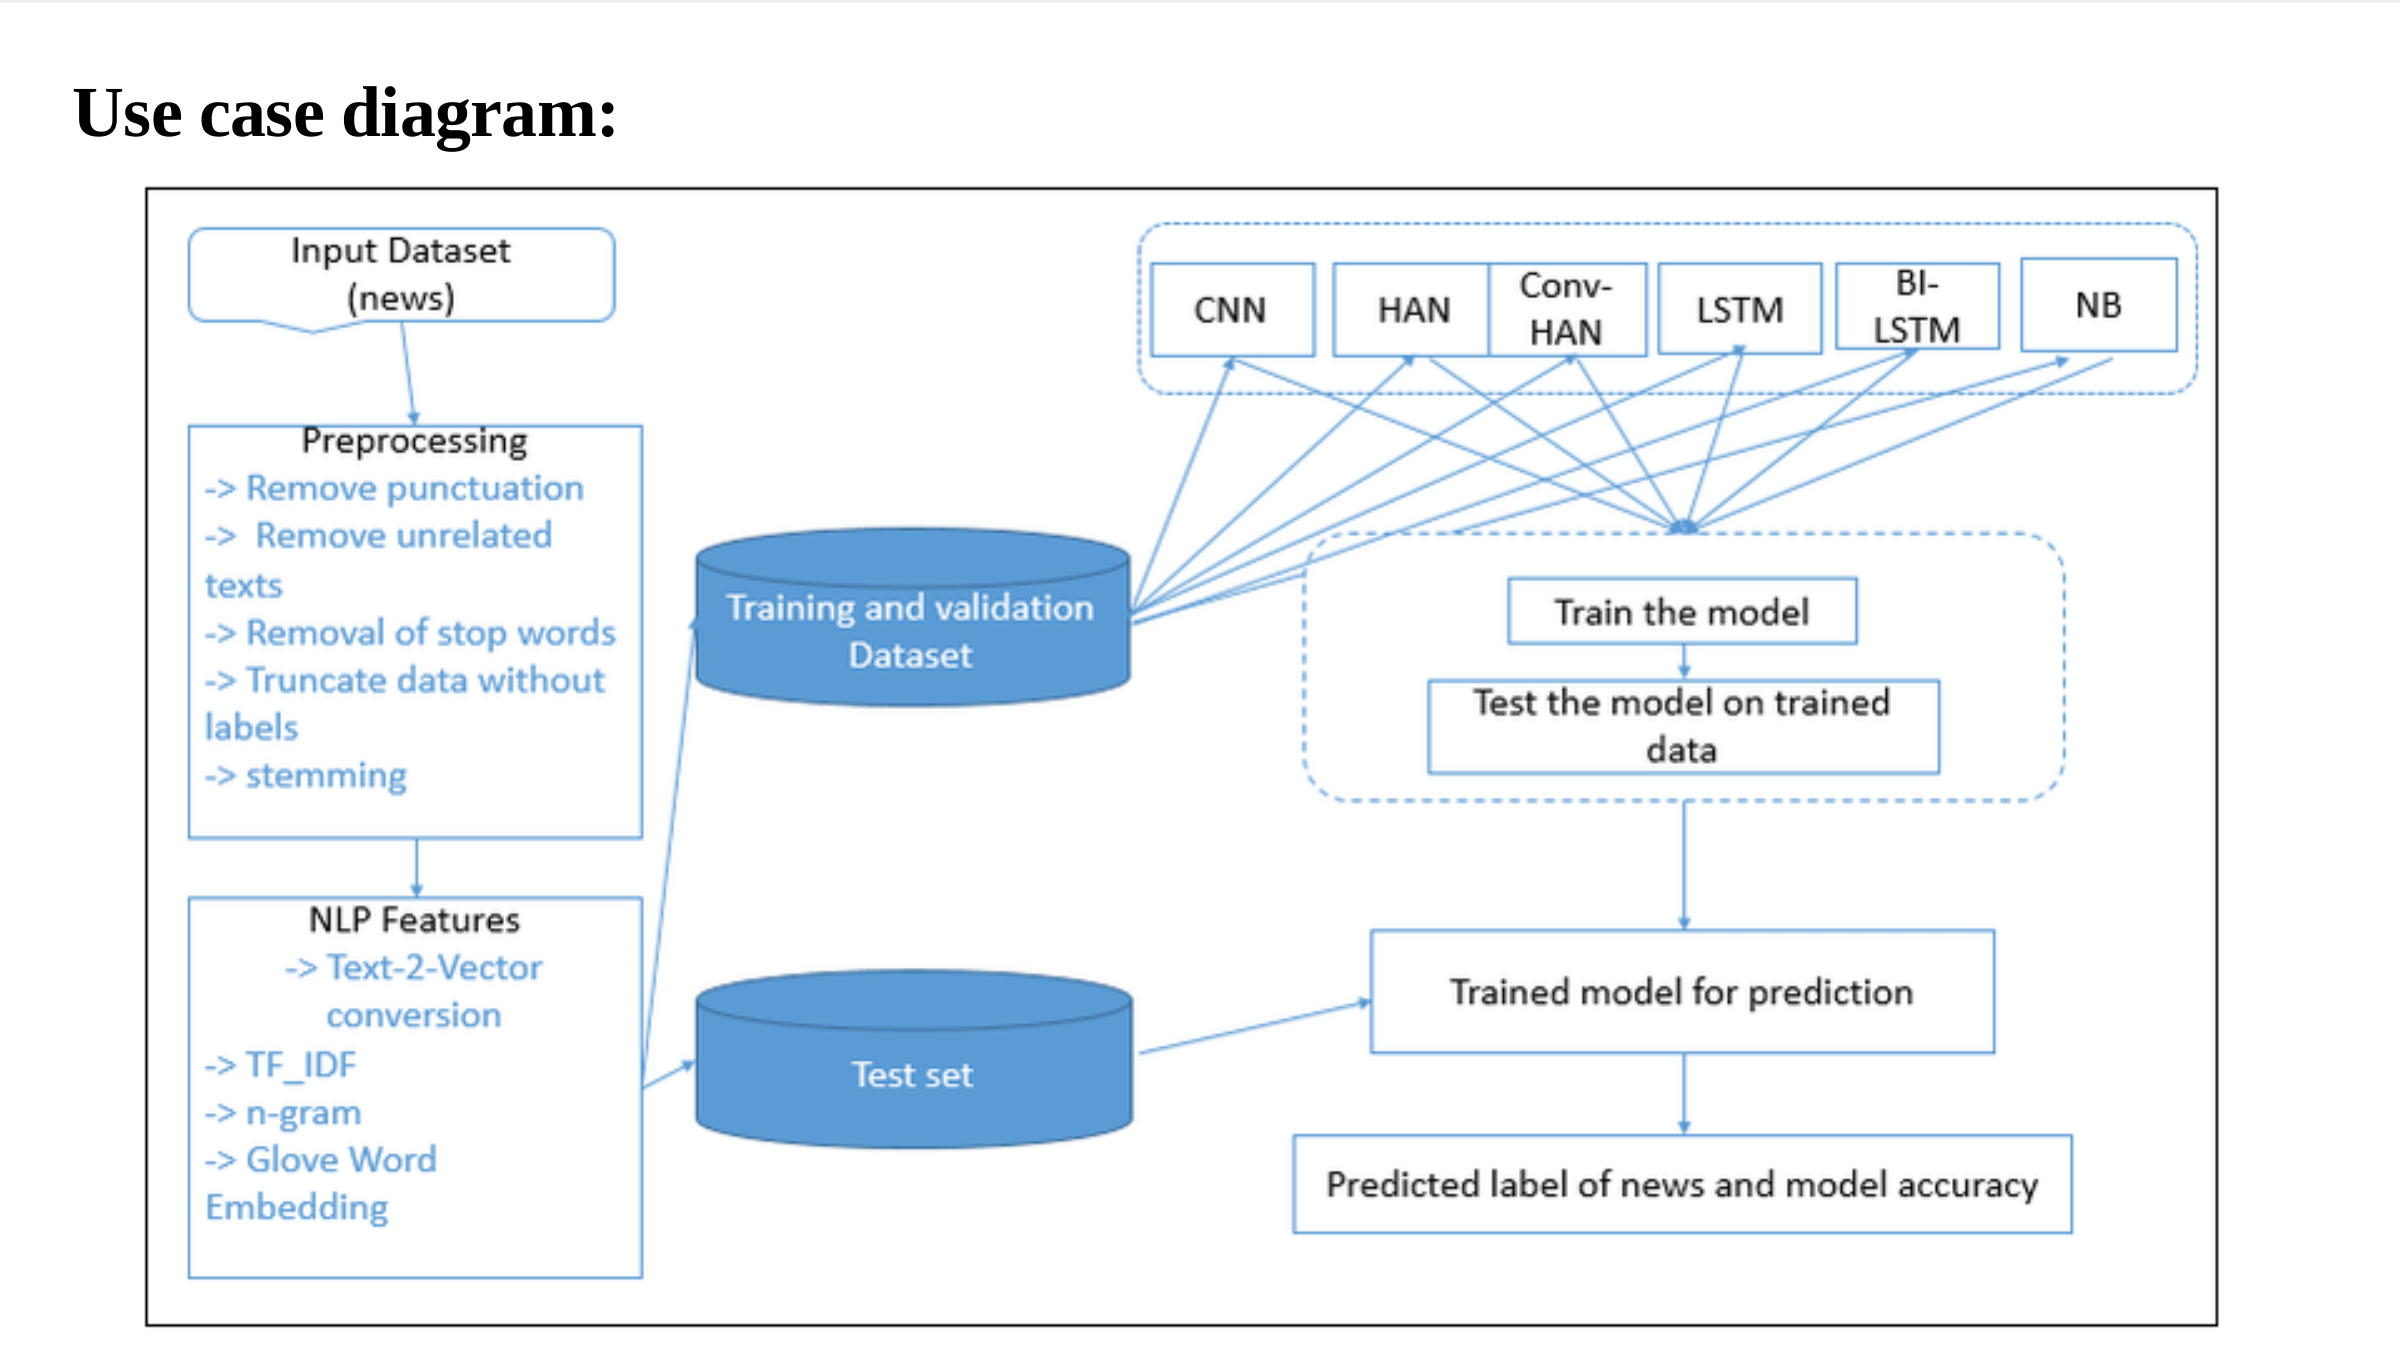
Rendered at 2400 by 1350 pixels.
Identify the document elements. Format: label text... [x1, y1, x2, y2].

picture [136, 158, 2264, 1350]
text_box Use case diagram: [58, 53, 1007, 233]
text_box [0, 2, 2400, 1350]
